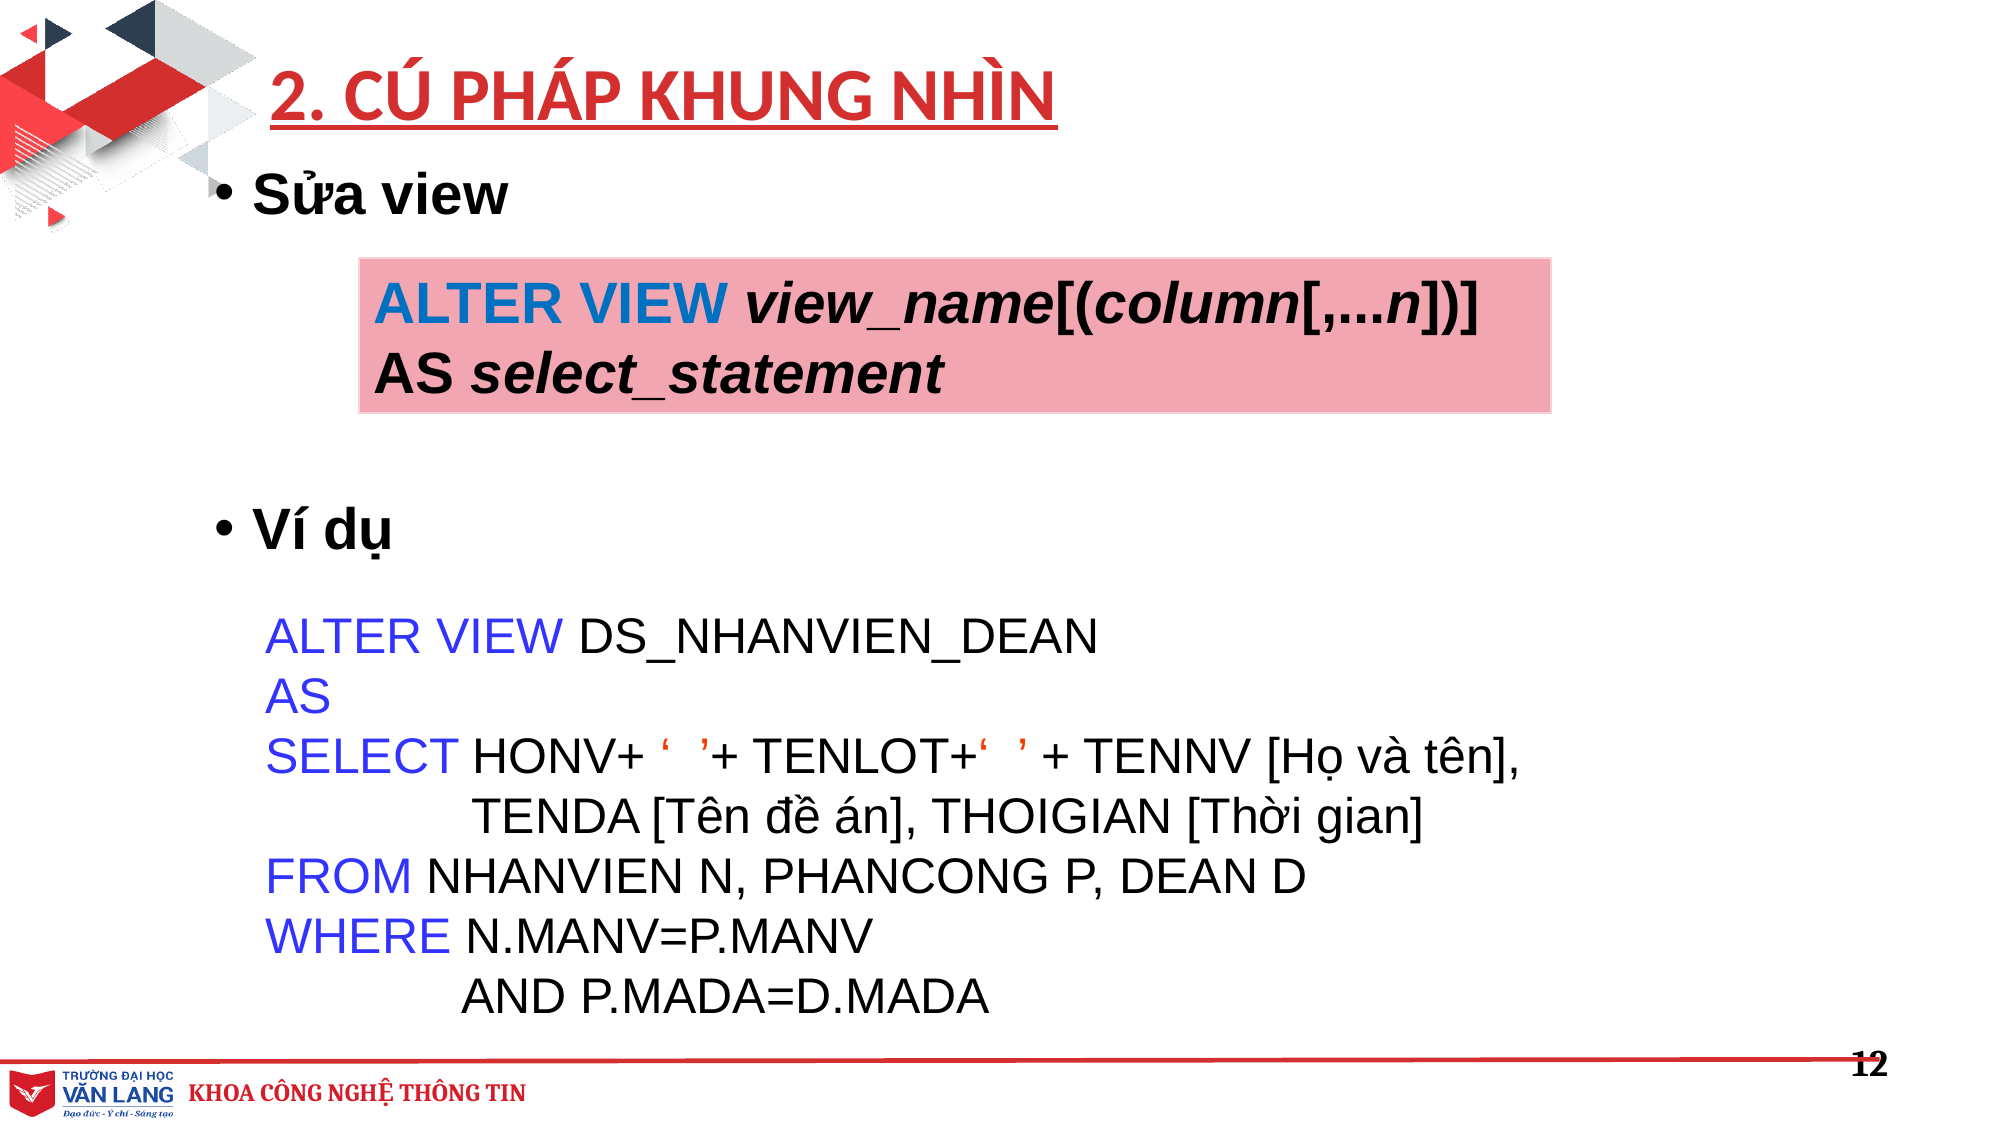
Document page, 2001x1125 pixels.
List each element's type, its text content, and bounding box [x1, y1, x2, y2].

picture [8, 1069, 173, 1118]
list Sửa view Ví dụ [200, 156, 2000, 963]
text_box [250, 38, 1078, 157]
text_box ALTER VIEW view_name[(column[,...n])] AS select_statement [358, 258, 1551, 413]
picture [0, 0, 256, 233]
text_box ALTER VIEW DS_NHANVIEN_DEAN AS SELECT HONV+ ‘ ’+ TENLOT+‘ ’ + TENNV [Họ và tên], TENDA [Tên đề án], THOIGIAN [Thời gian] FROM NHANVIEN N, PHANCONG P, DEAN D WHERE N.MANV=P.MANV AND P.MADA=D.MADA [250, 595, 1869, 1031]
